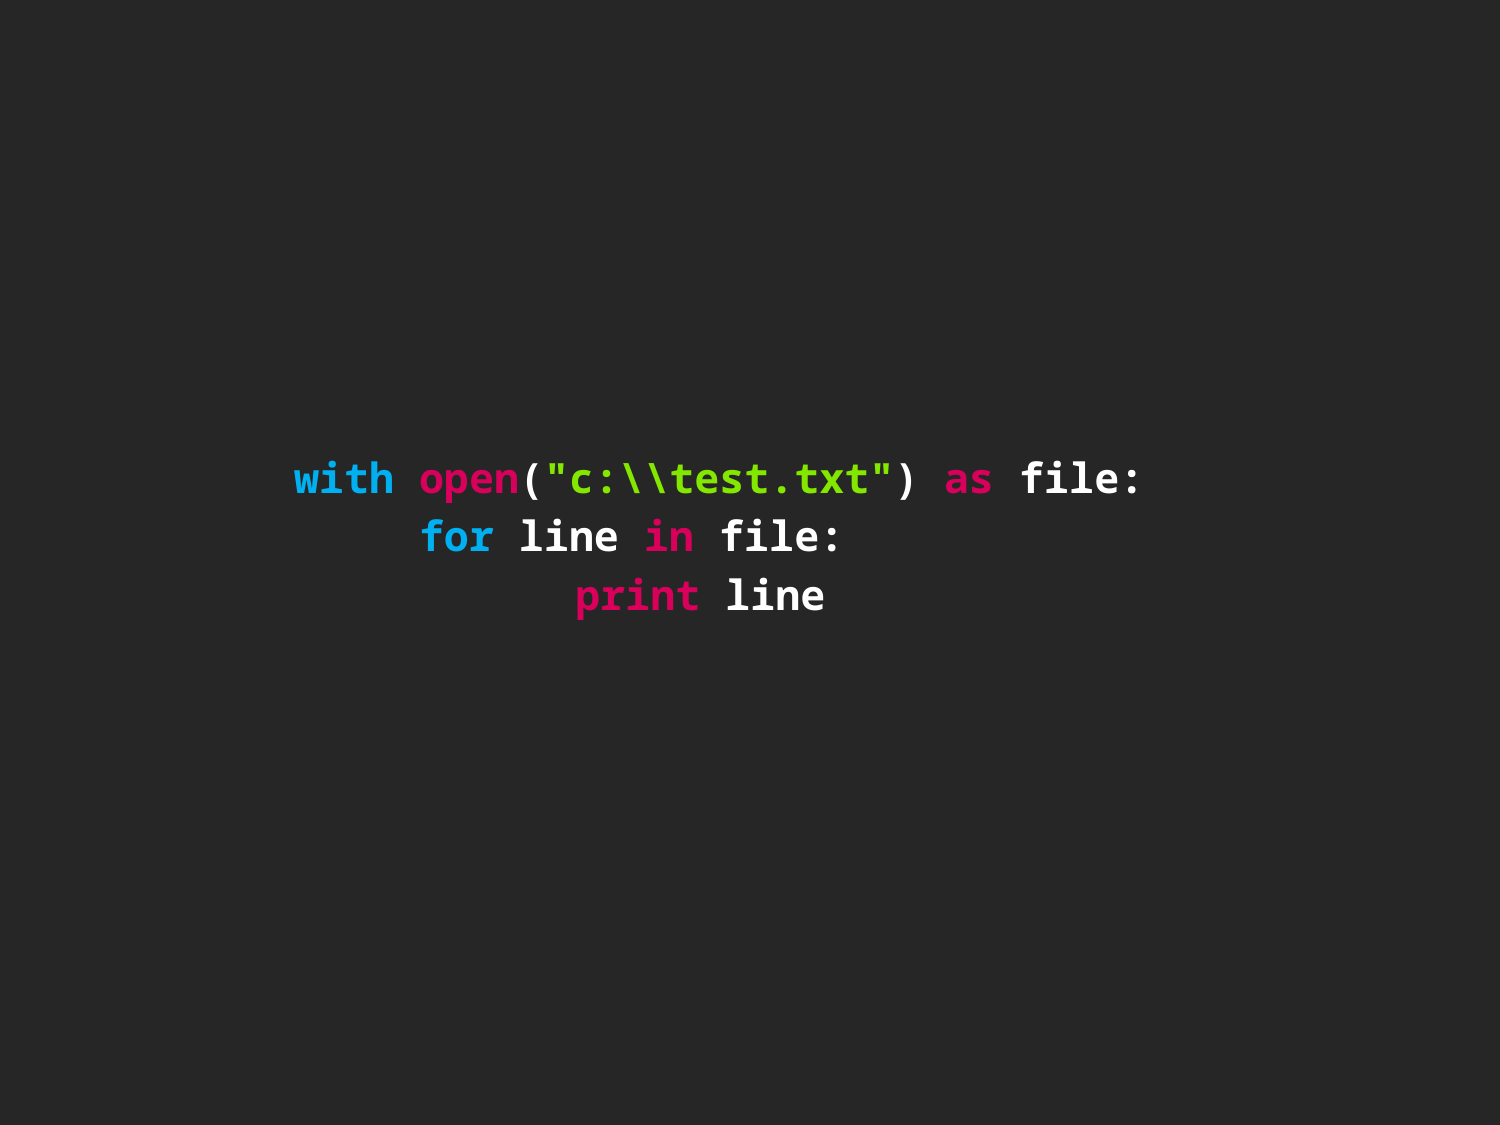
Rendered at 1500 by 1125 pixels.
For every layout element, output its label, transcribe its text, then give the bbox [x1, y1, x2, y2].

list with open("c:\\test.txt") as file: for line in file: print line [29, 444, 1471, 1094]
